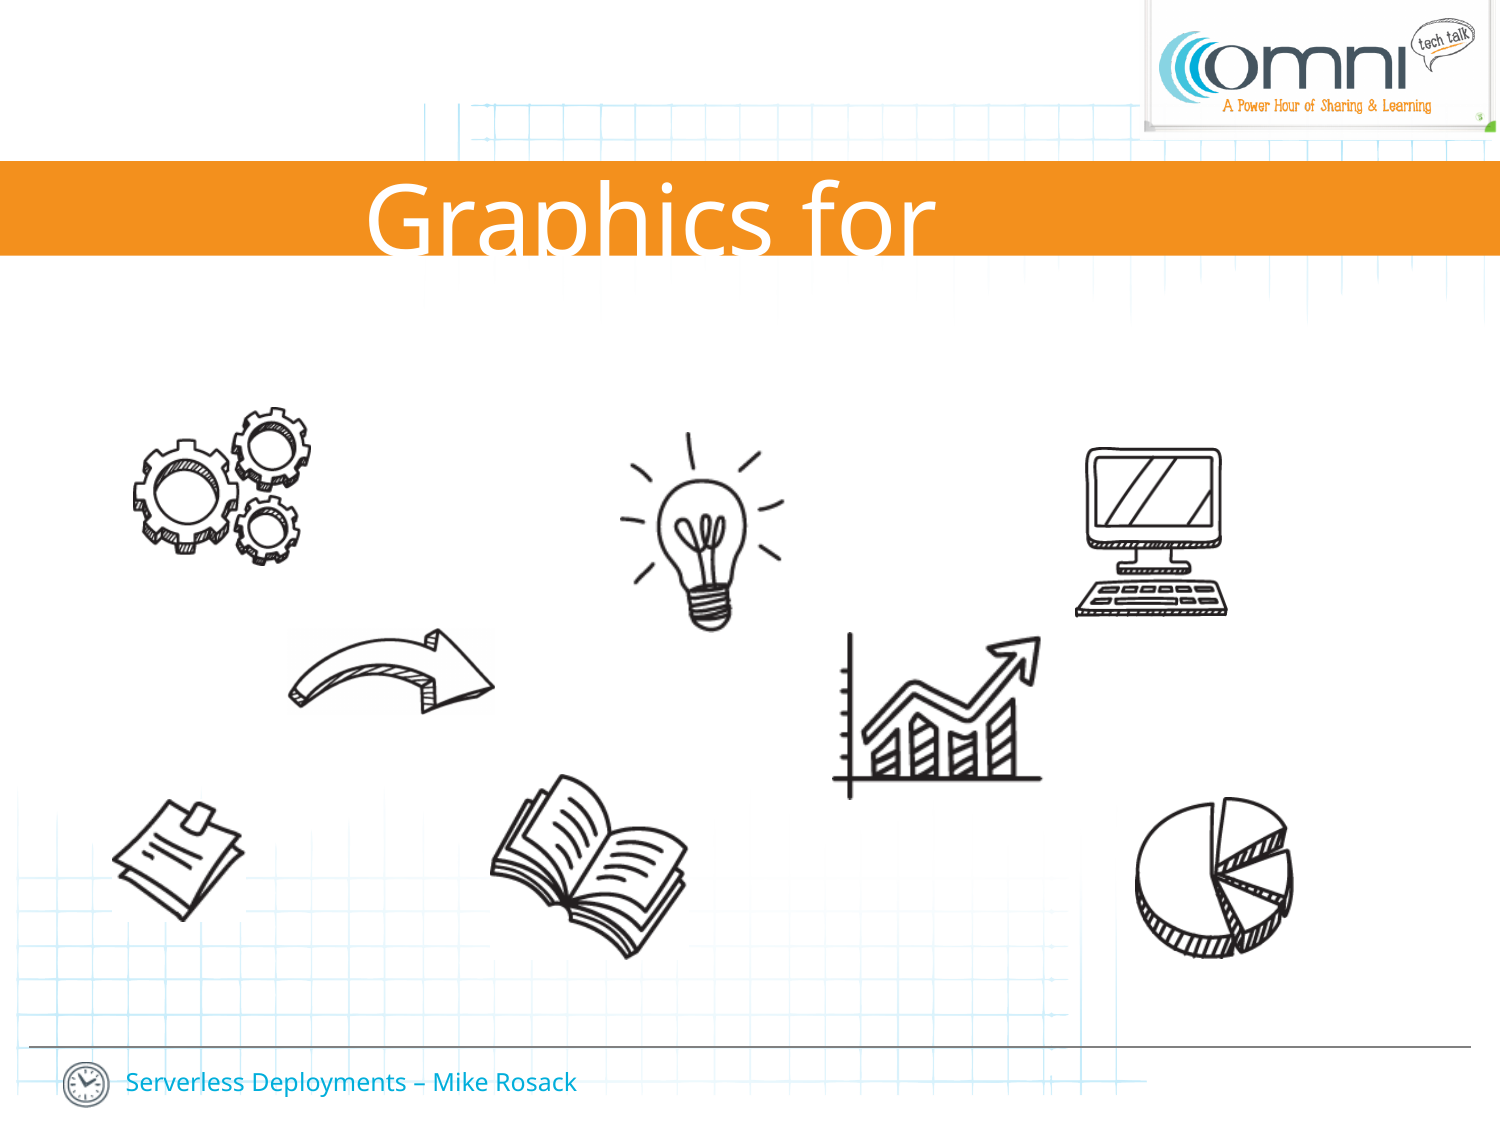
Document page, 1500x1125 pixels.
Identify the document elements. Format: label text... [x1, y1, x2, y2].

picture [133, 407, 311, 566]
picture [1135, 796, 1294, 959]
text_box Graphics for inserting [348, 148, 1152, 404]
picture [111, 799, 246, 922]
picture [619, 432, 786, 633]
text_box [0, 159, 348, 258]
picture [489, 774, 689, 961]
picture [832, 632, 1044, 800]
picture [288, 567, 494, 776]
text_box [1152, 159, 1500, 258]
picture [63, 1062, 110, 1108]
picture [1140, 0, 1500, 140]
picture [1075, 446, 1228, 619]
